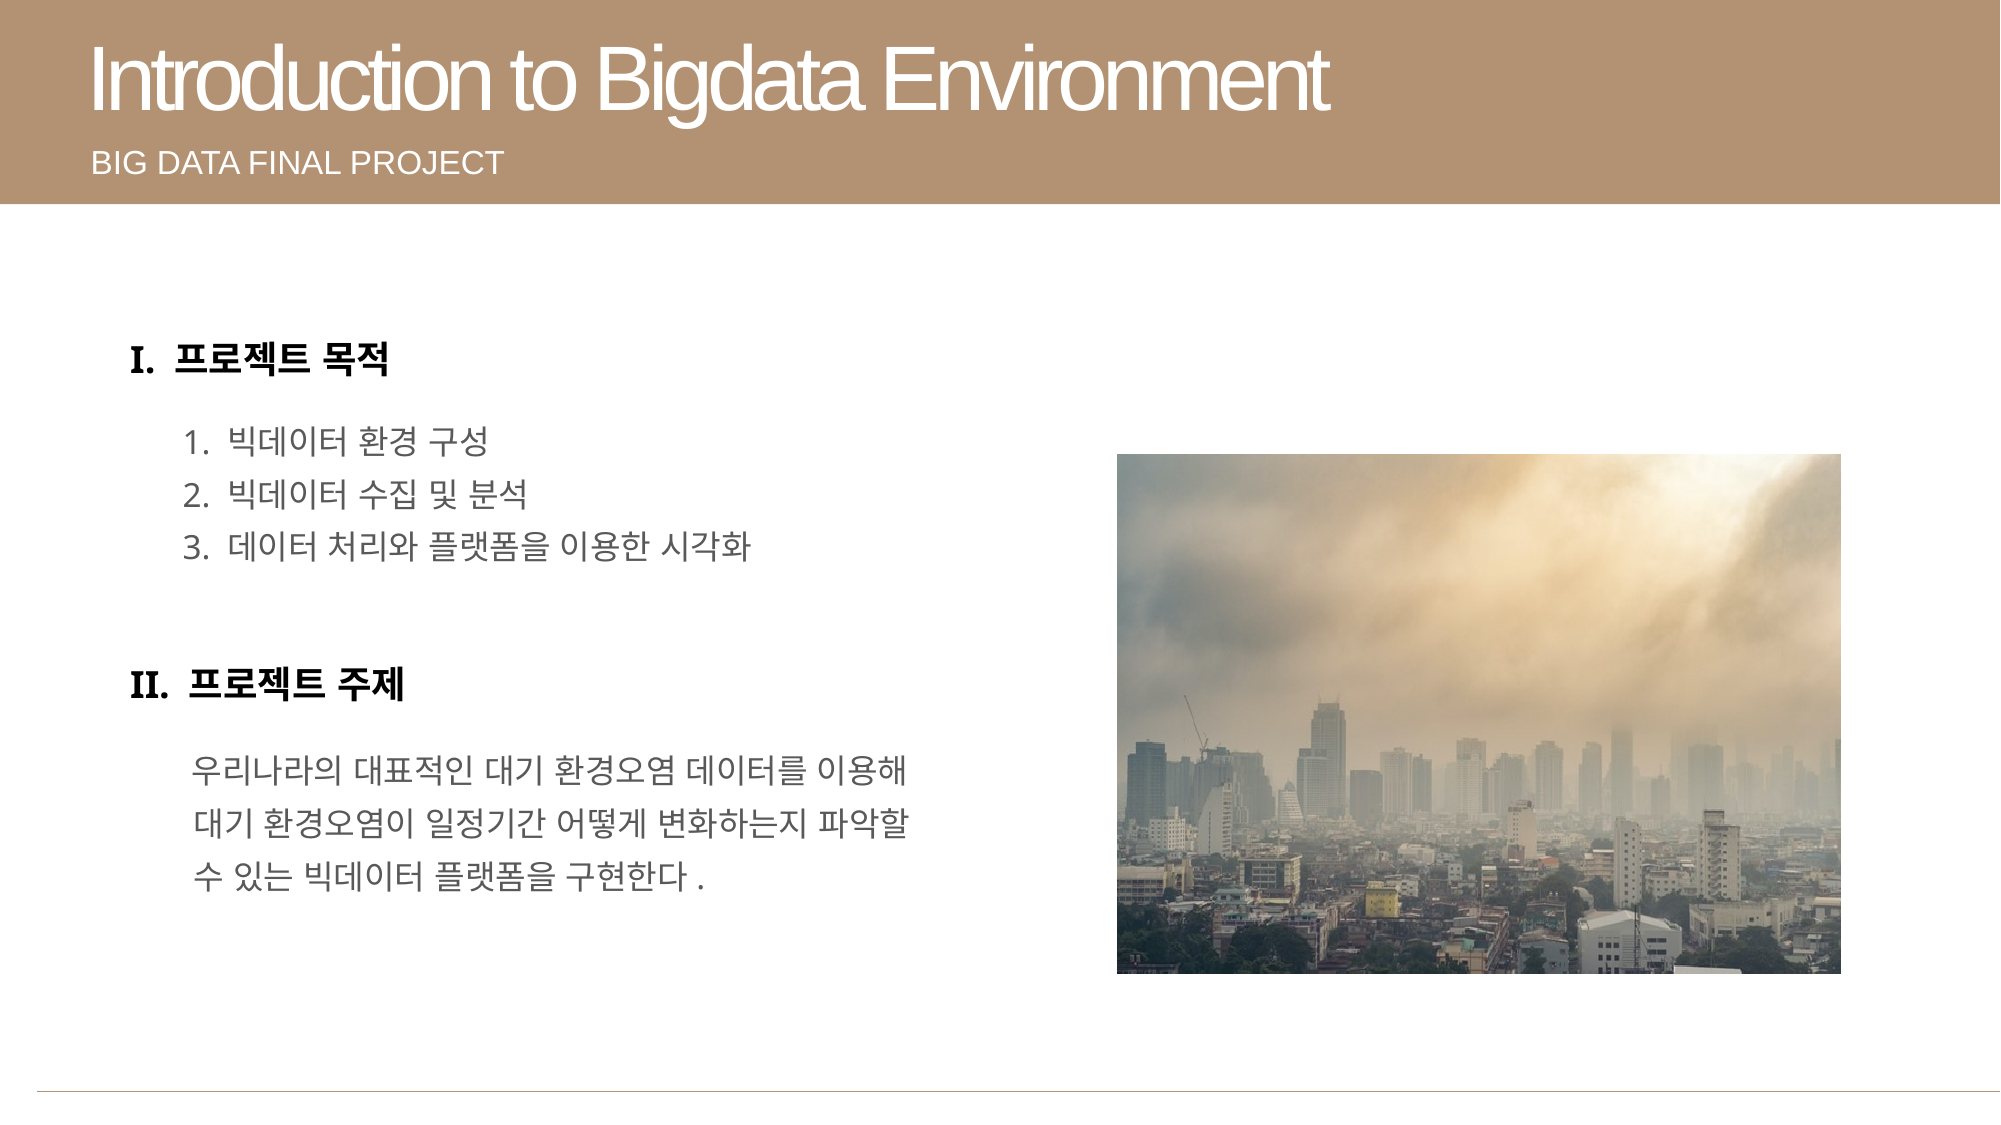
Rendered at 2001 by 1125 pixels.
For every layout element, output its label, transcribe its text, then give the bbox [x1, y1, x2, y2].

text_box II. 프로젝트 주제 우리나라의 대표적인 대기 환경오염 데이터를 이용해 대기 환경오염이 일정기간 어떻게 변화하는지 파악할 수 있는 빅데이터 플랫폼을 구현한다. [115, 653, 1124, 994]
picture [1117, 454, 1841, 974]
text_box I. 프로젝트 목적 1. 빅데이터 환경 구성 2. 빅데이터 수집 및 분석 3. 데이터 처리와 플랫폼을 이용한 시각화 [115, 329, 1124, 619]
text_box [0, 0, 2000, 205]
text_box Introduction to Bigdata Environment [71, 11, 1348, 137]
text_box BIG DATA FINAL PROJECT [75, 133, 521, 189]
